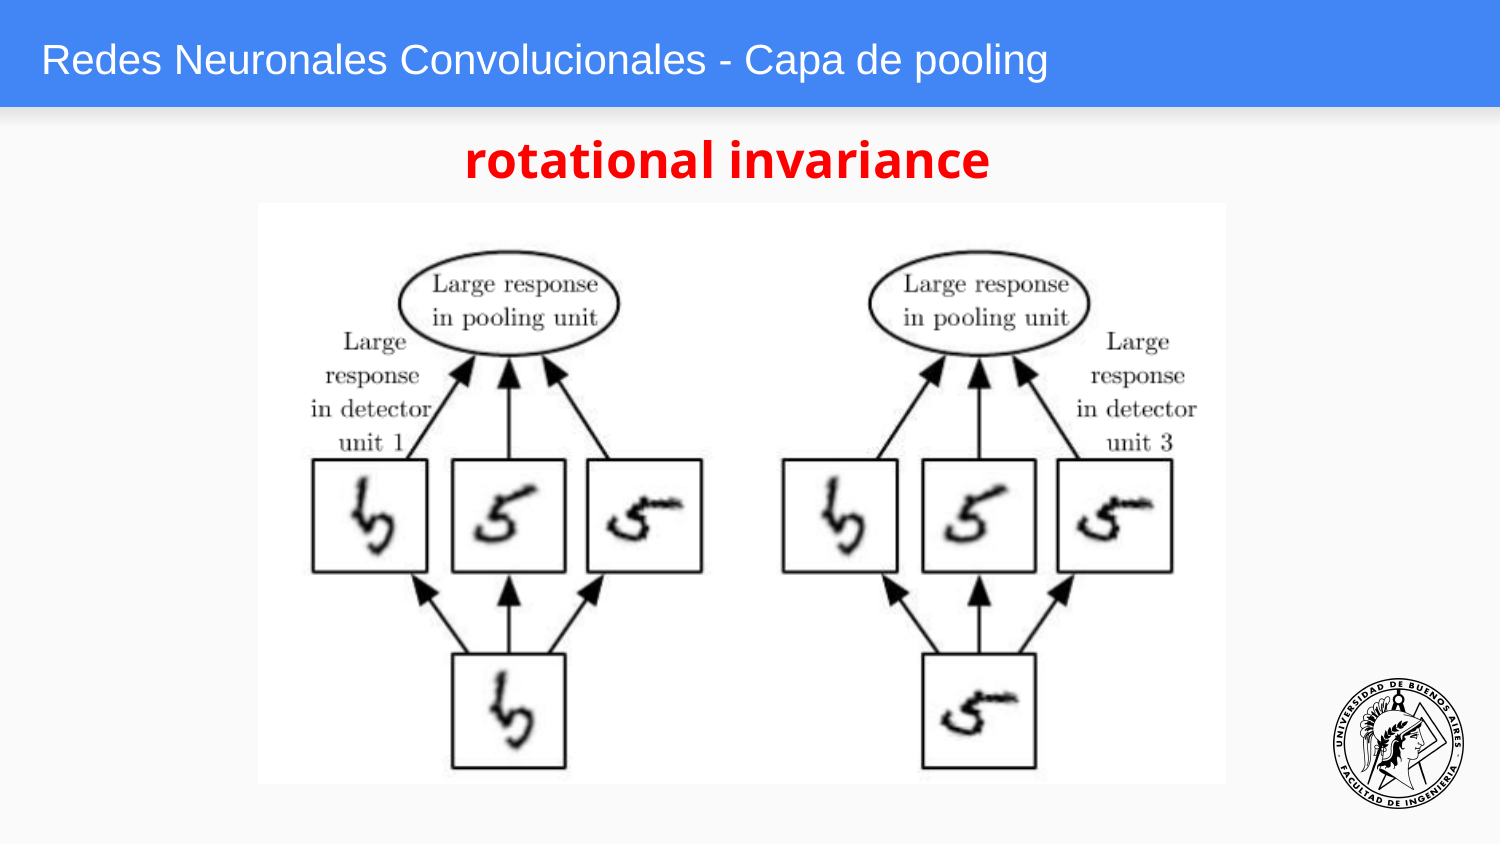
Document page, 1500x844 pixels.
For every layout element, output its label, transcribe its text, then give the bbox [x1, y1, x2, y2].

picture [257, 203, 1226, 784]
picture [1333, 678, 1464, 809]
text_box rotational invariance [0, 129, 1481, 185]
title Redes Neuronales Convolucionales - Capa de pooling [26, 15, 1474, 91]
